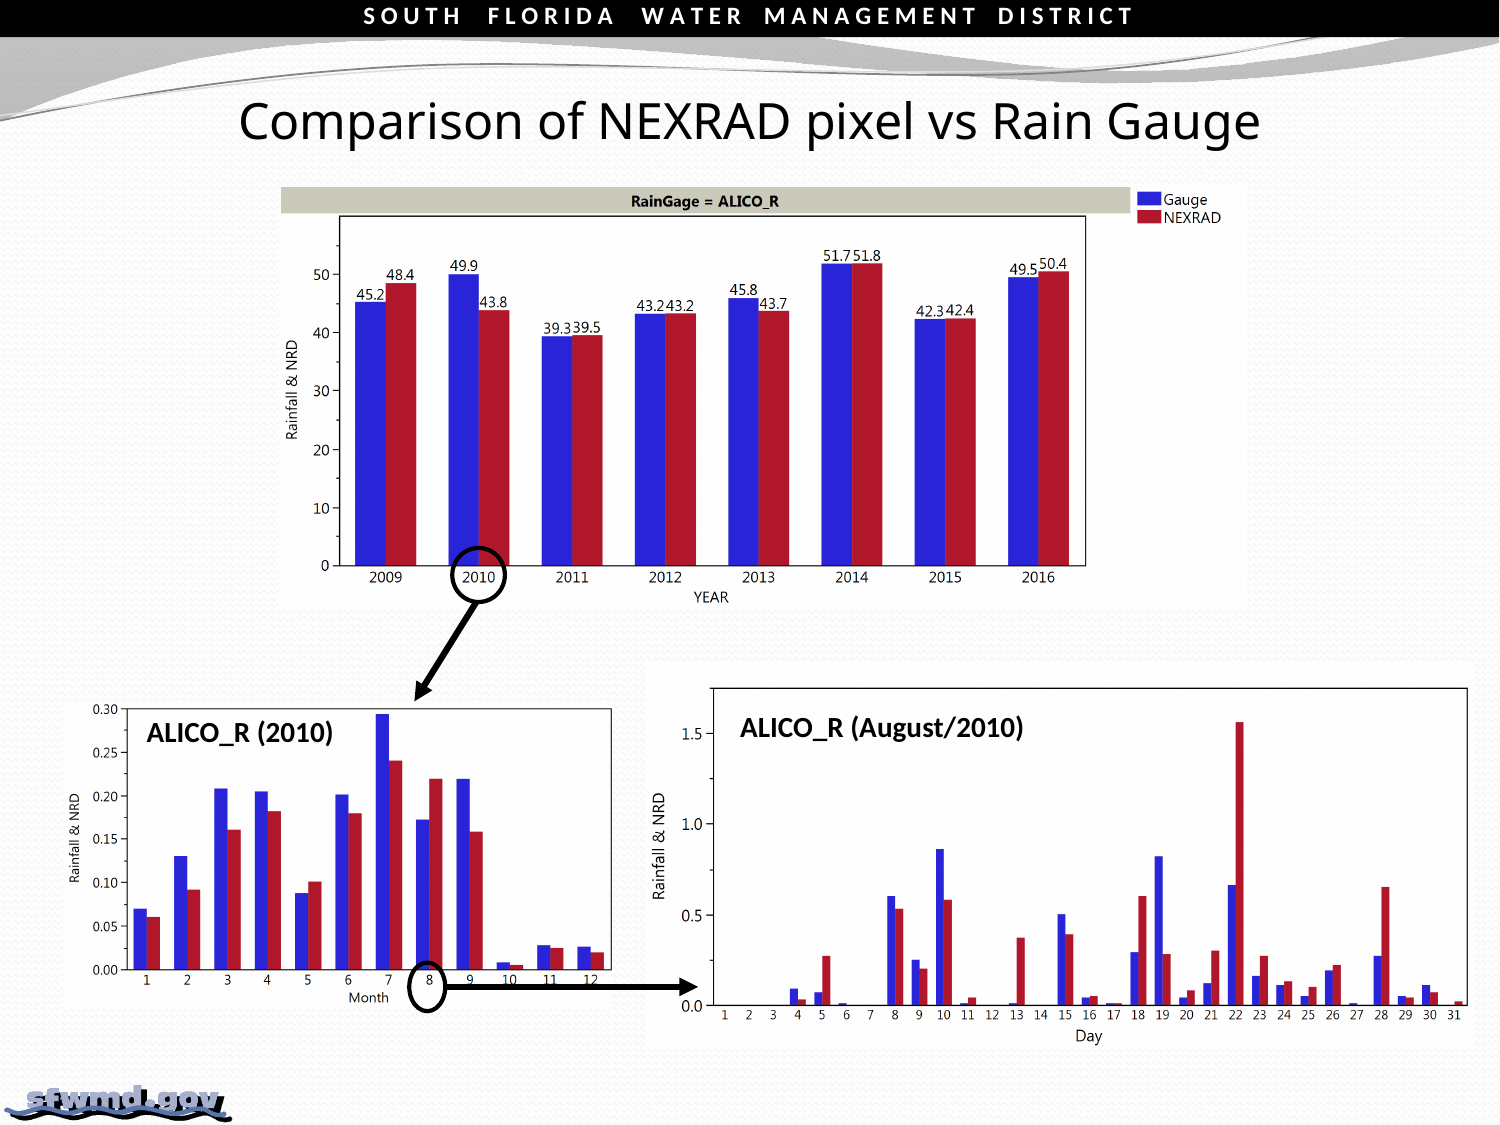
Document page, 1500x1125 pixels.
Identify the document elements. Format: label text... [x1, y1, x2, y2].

picture [0, 1081, 231, 1120]
text_box Comparison of NEXRAD pixel vs Rain Gauge [30, 82, 1470, 174]
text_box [63, 185, 1474, 1049]
